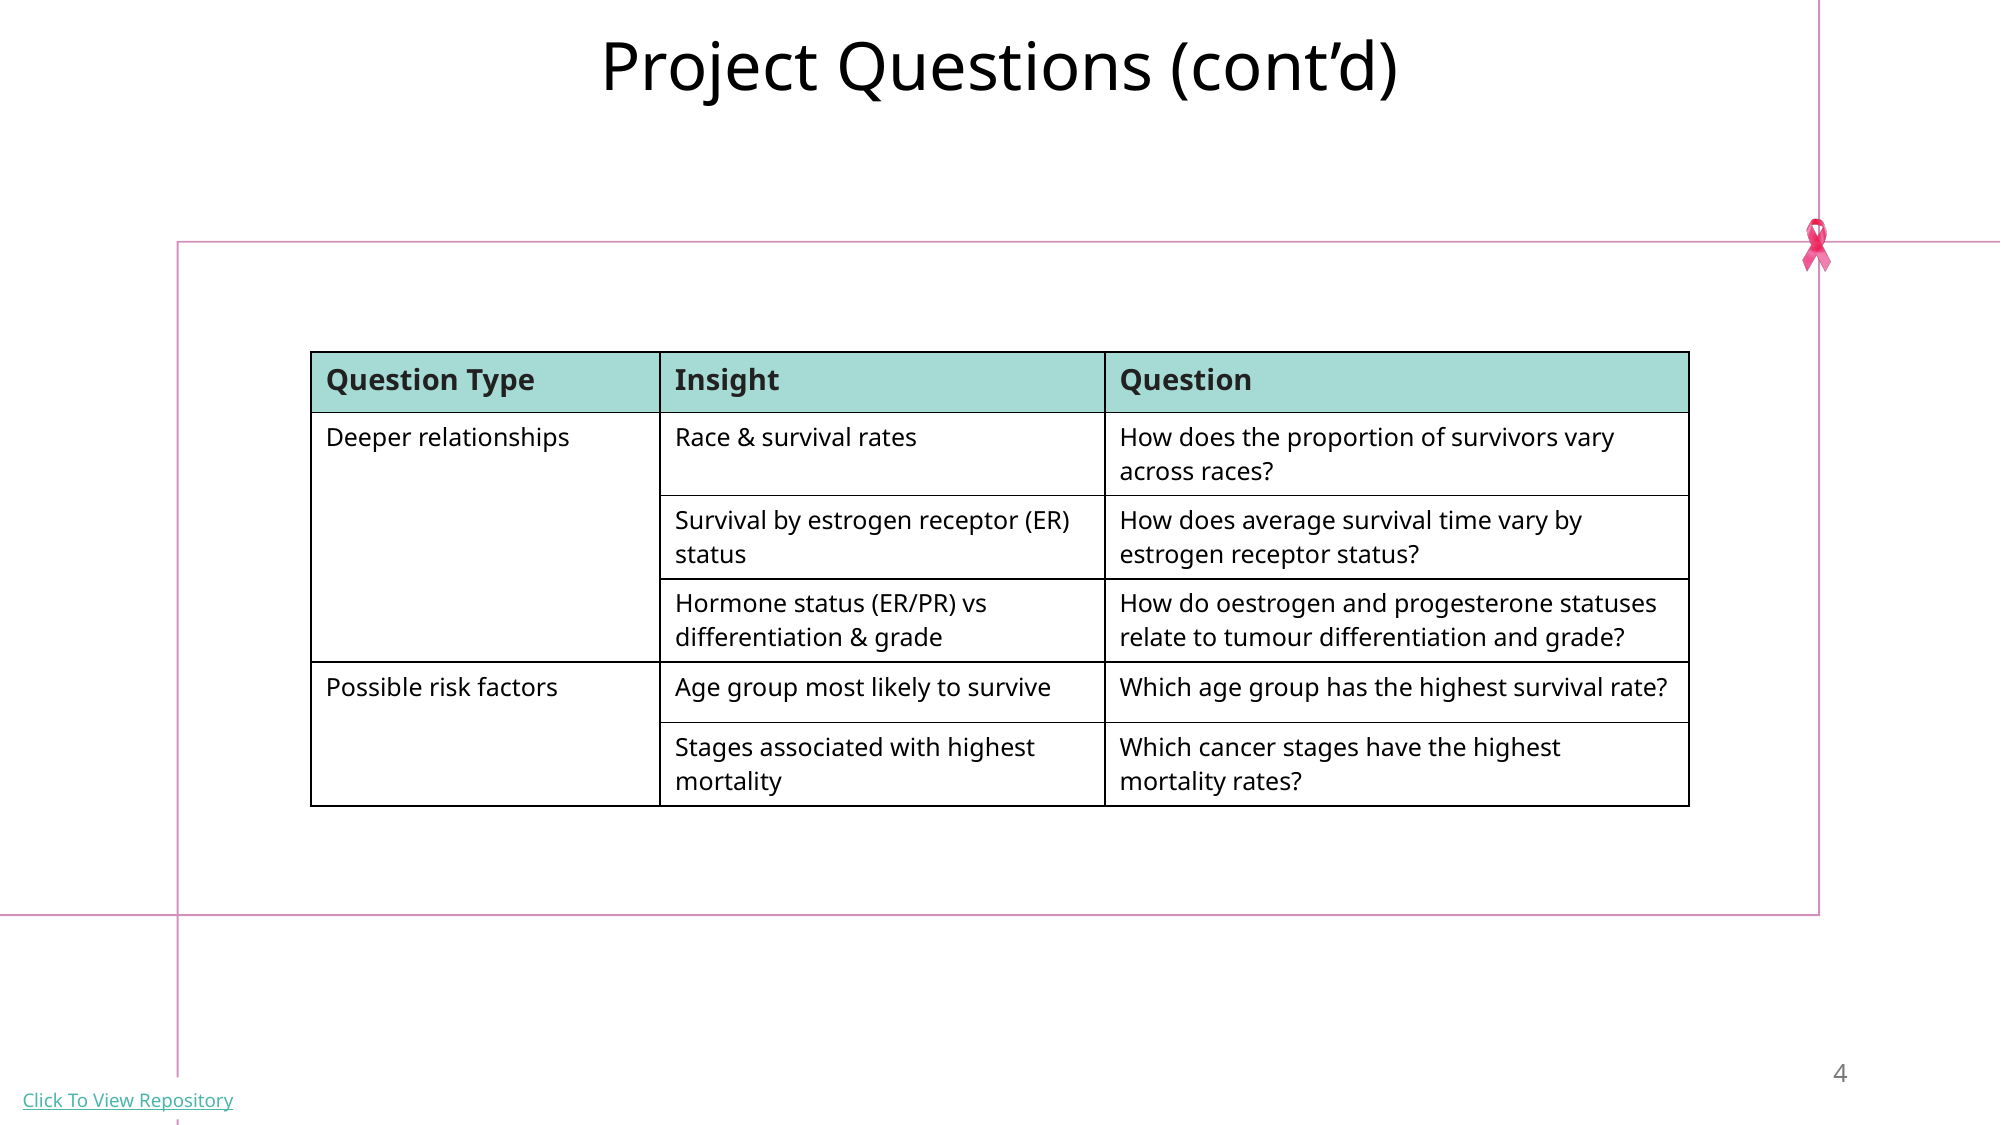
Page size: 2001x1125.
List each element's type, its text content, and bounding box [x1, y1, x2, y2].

table_cell How do oestrogen and progesterone statuses relate to tumour differentiation and grade? [1106, 580, 1688, 661]
slide_number 4 [1412, 1042, 1863, 1103]
table_cell Survival by estrogen receptor (ER) status [661, 496, 1104, 578]
table_cell Race & survival rates [661, 413, 1104, 495]
text_box Click To View Repository [0, 1077, 248, 1120]
table_cell Hormone status (ER/PR) vs differentiation & grade [661, 580, 1104, 661]
table_header Question Type [312, 353, 659, 412]
table_cell Possible risk factors [312, 663, 659, 805]
text_box [175, 239, 1783, 913]
table_header Question [1106, 353, 1688, 412]
table_cell How does the proportion of survivors vary across races? [1106, 413, 1688, 495]
text_box [0, 279, 1822, 918]
table_cell How does average survival time vary by estrogen receptor status? [1106, 496, 1688, 578]
table_cell Which cancer stages have the highest mortality rates? [1106, 723, 1688, 805]
table_cell Stages associated with highest mortality [661, 723, 1104, 805]
table_cell Which age group has the highest survival rate? [1106, 663, 1688, 722]
table_header Insight [661, 353, 1104, 412]
title Project Questions (cont’d) [565, 0, 1434, 113]
picture [1783, 213, 1850, 279]
text_box [1817, 0, 1822, 213]
table_cell Age group most likely to survive [661, 663, 1104, 722]
text_box [175, 918, 180, 1077]
table_cell Deeper relationships [312, 413, 659, 661]
text_box [1850, 239, 2000, 244]
